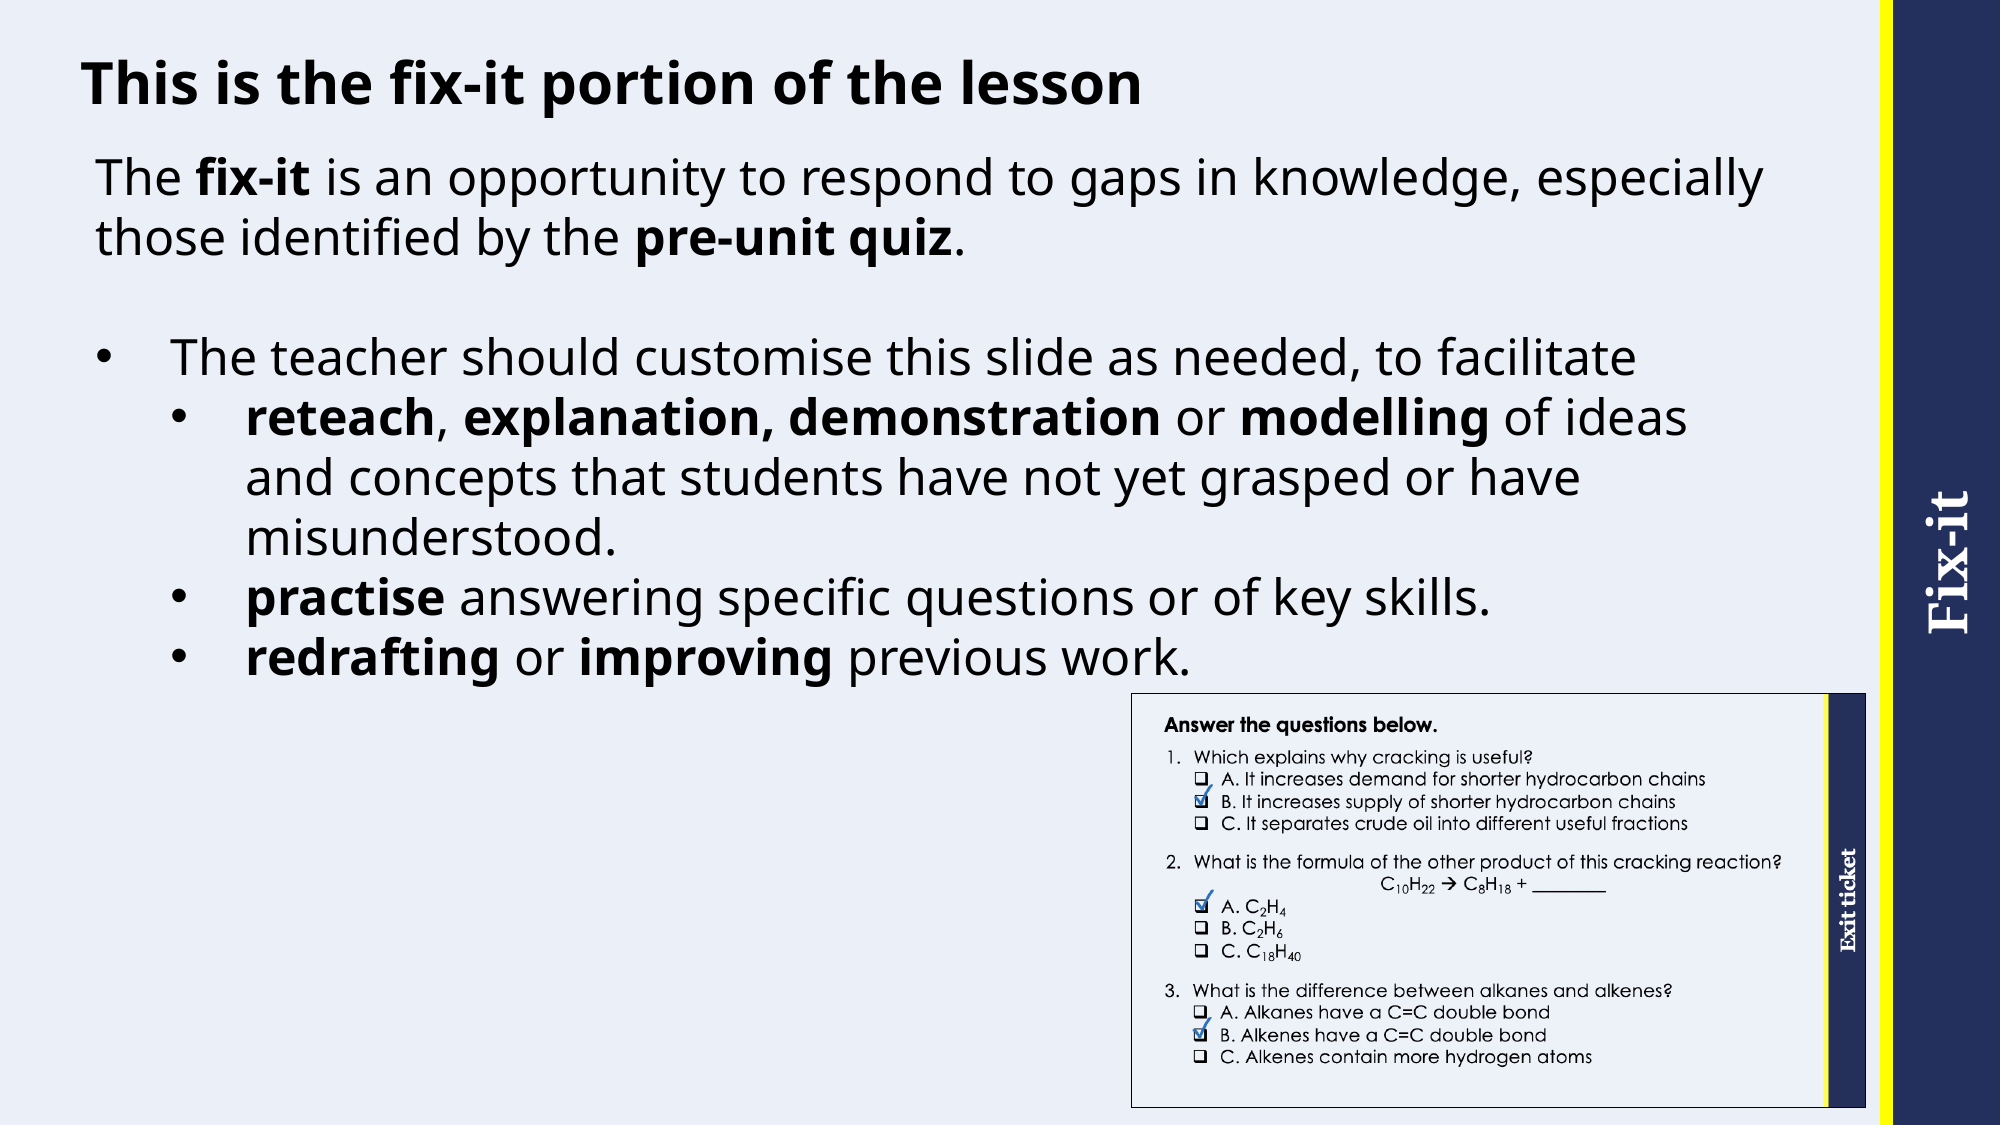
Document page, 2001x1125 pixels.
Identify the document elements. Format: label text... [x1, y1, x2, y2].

title This is the fix-it portion of the lesson [80, 0, 1823, 118]
picture [1131, 693, 1866, 1108]
text_box The fix-it is an opportunity to respond to gaps in knowledge, especially those identified by the pre-unit quiz. The teacher should customise this slide as needed, to facilitate reteach, explanation, demonstration or modelling of ideas and concepts that students have not yet grasped or have misunderstood. practise answering specific questions or of key skills. redrafting or improving previous work. [80, 118, 1788, 729]
